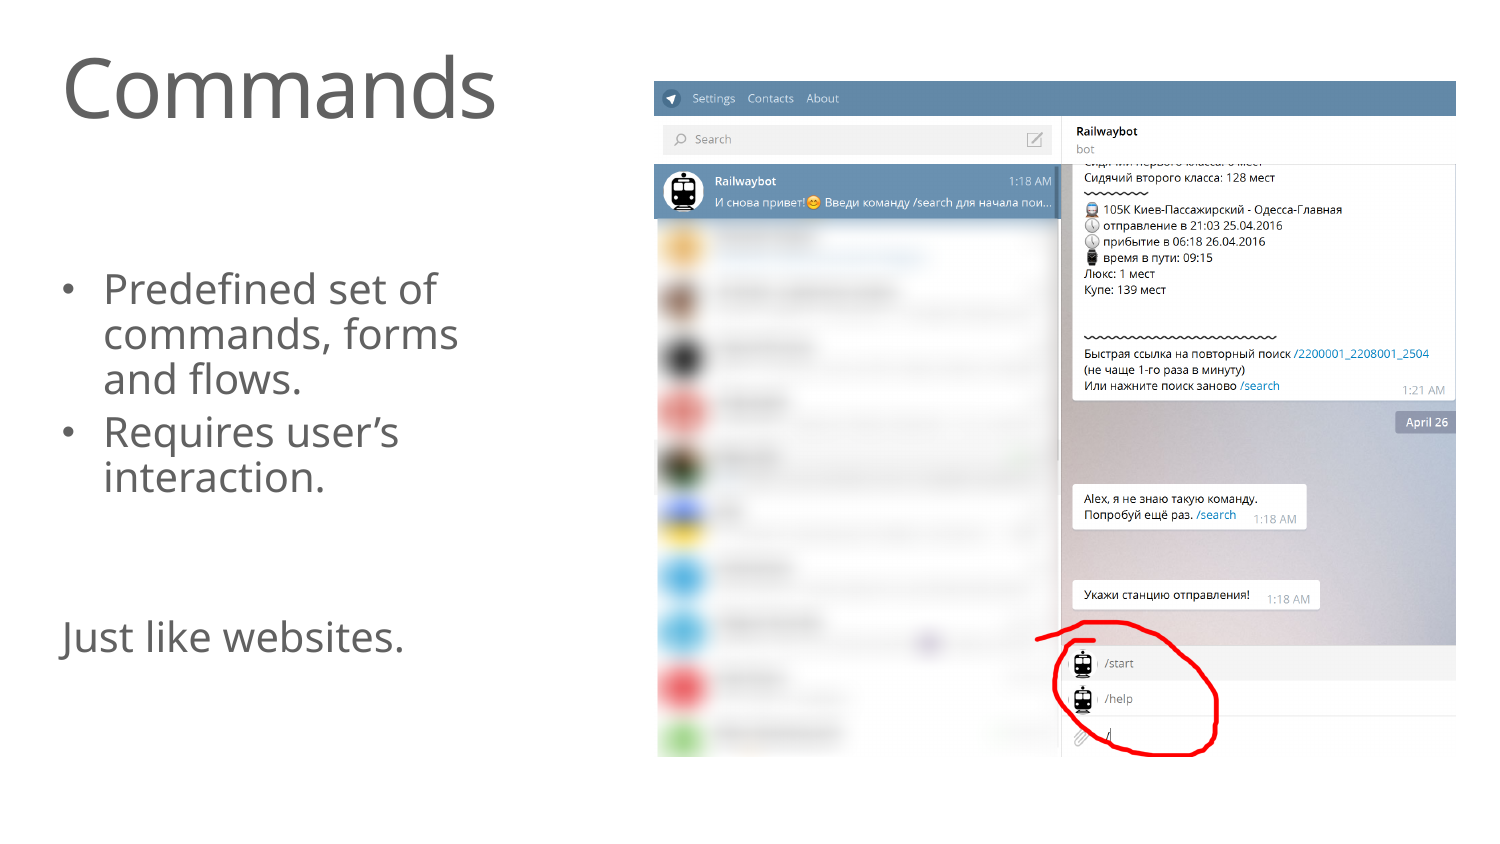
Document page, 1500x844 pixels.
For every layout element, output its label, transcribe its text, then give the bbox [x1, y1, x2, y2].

title Commands [44, 35, 1456, 147]
list Predefined set of commands, forms and flows. Requires user’s interaction. Just like websites. [44, 257, 503, 684]
picture [654, 81, 1456, 757]
